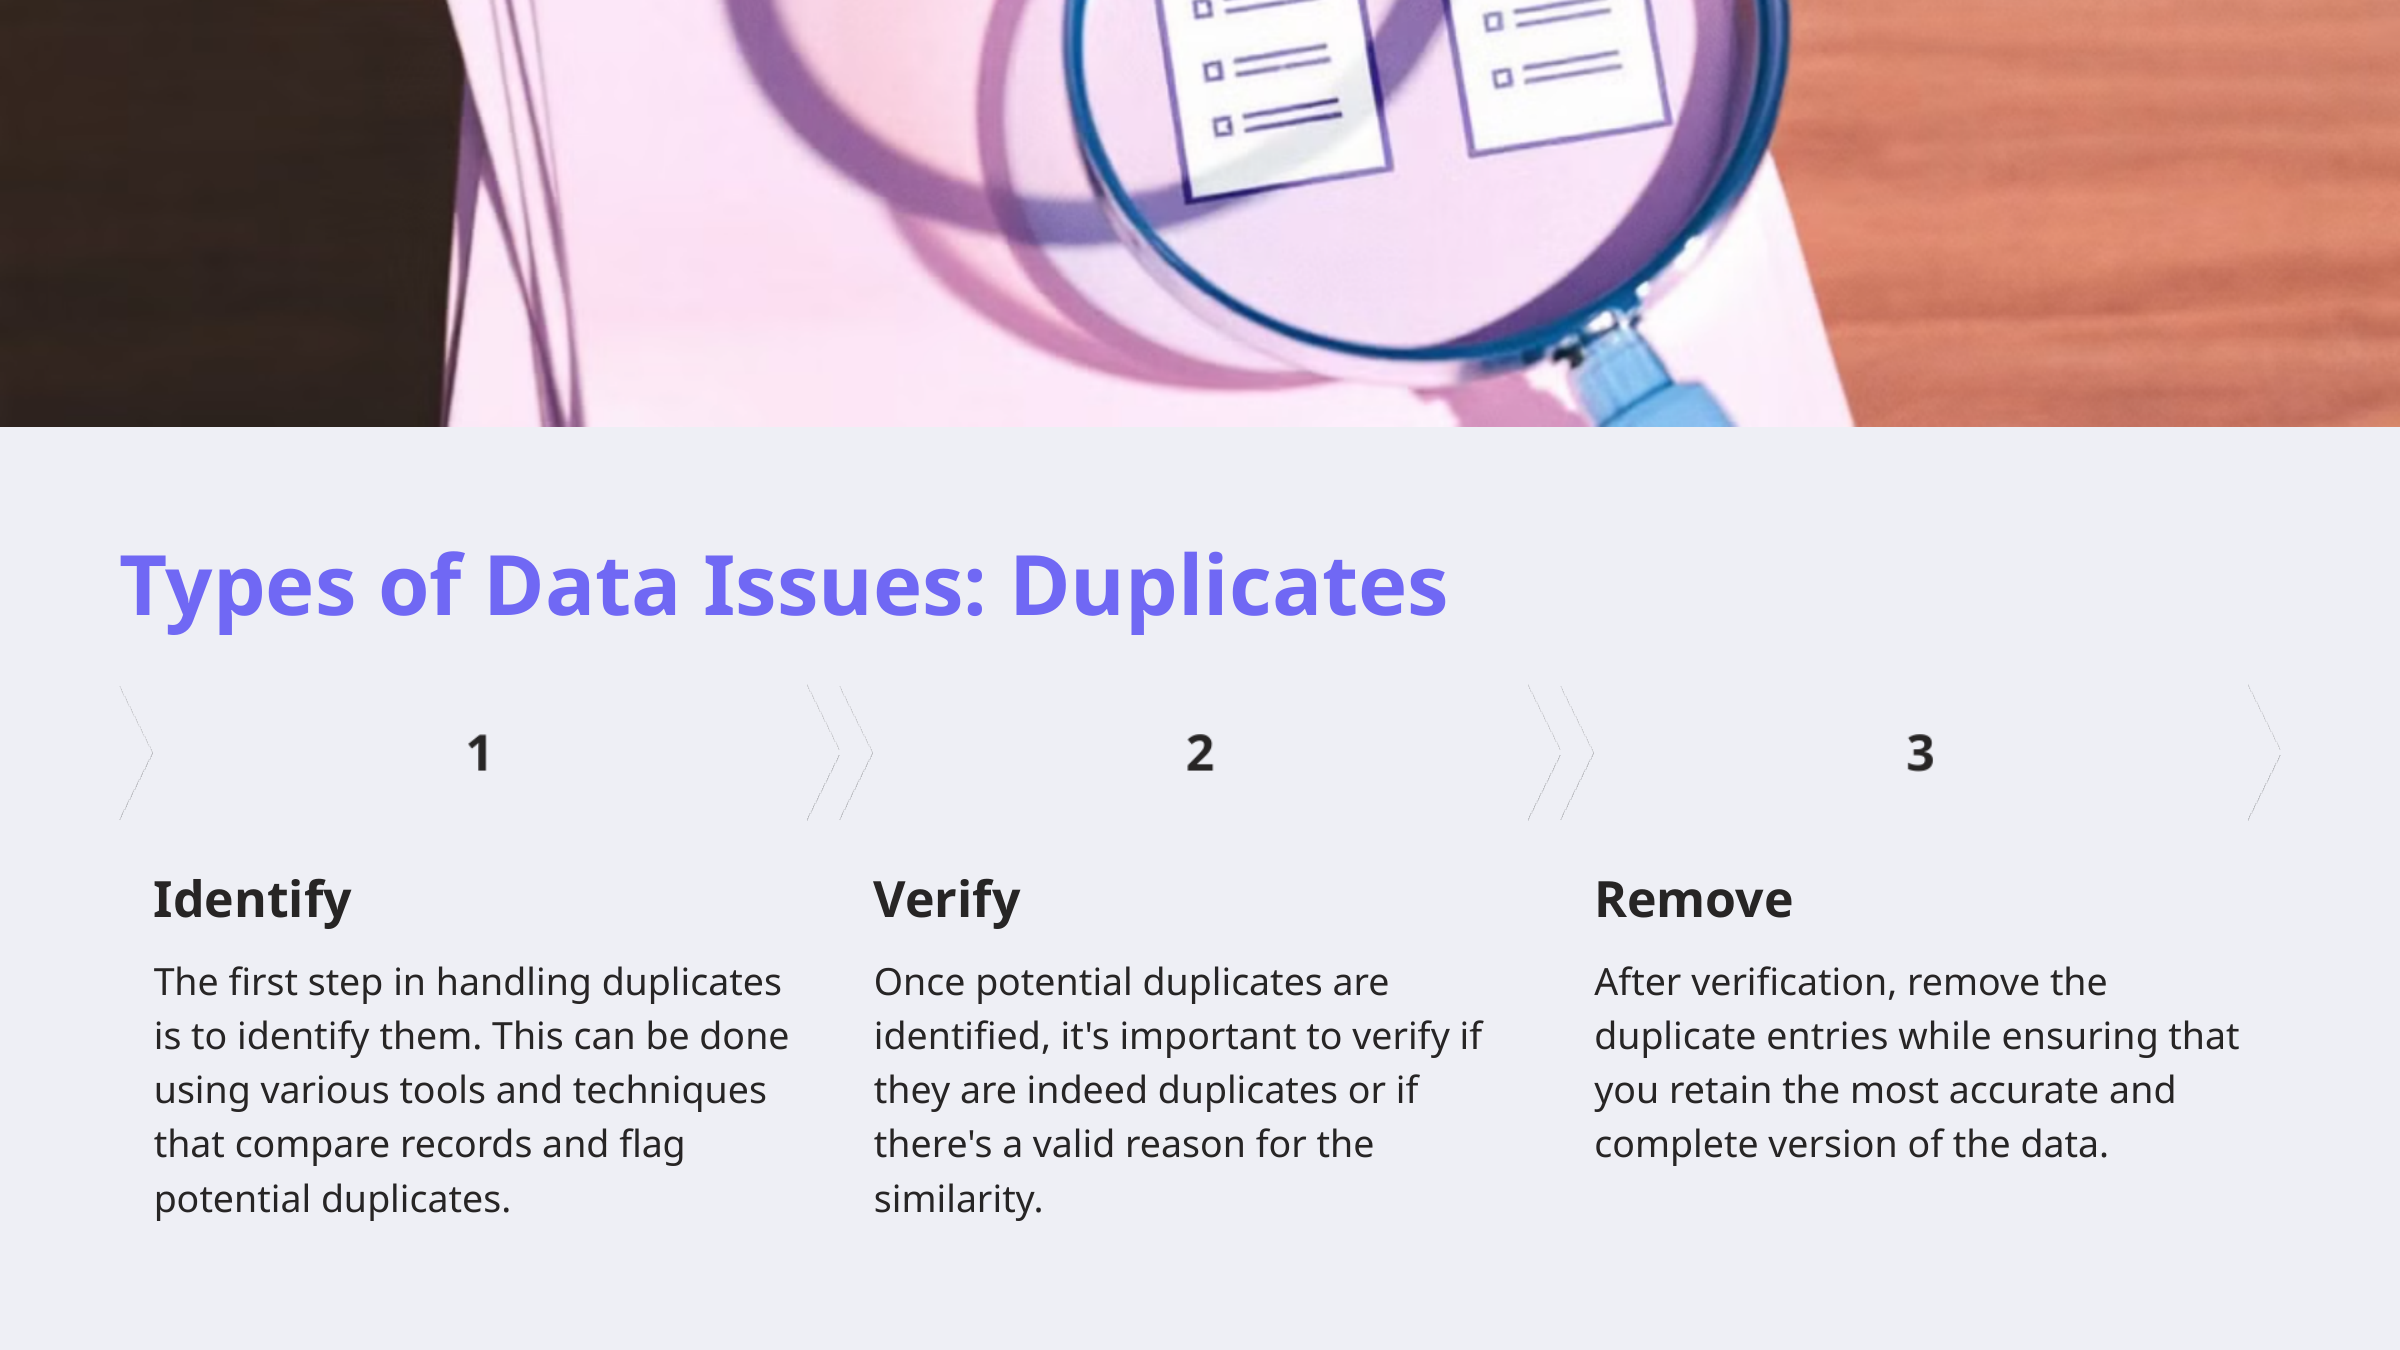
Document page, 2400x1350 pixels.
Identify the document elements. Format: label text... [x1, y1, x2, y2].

picture [0, 0, 2400, 427]
text_box The first step in handling duplicates is to identify them. This can be done using various tools and techniques that compare records and flag potential duplicates. [153, 948, 806, 1222]
text_box After verification, remove the duplicate entries while ensuring that you retain the most accurate and complete version of the data. [1594, 948, 2247, 1168]
text_box Verify [873, 872, 1324, 929]
picture [119, 684, 2281, 821]
text_box Types of Data Issues: Duplicates [119, 520, 1405, 634]
text_box Once potential duplicates are identified, it's important to verify if they are indeed duplicates or if there's a valid reason for the similarity. [873, 948, 1526, 1168]
text_box Identify [153, 872, 603, 929]
text_box Remove [1594, 872, 2044, 929]
